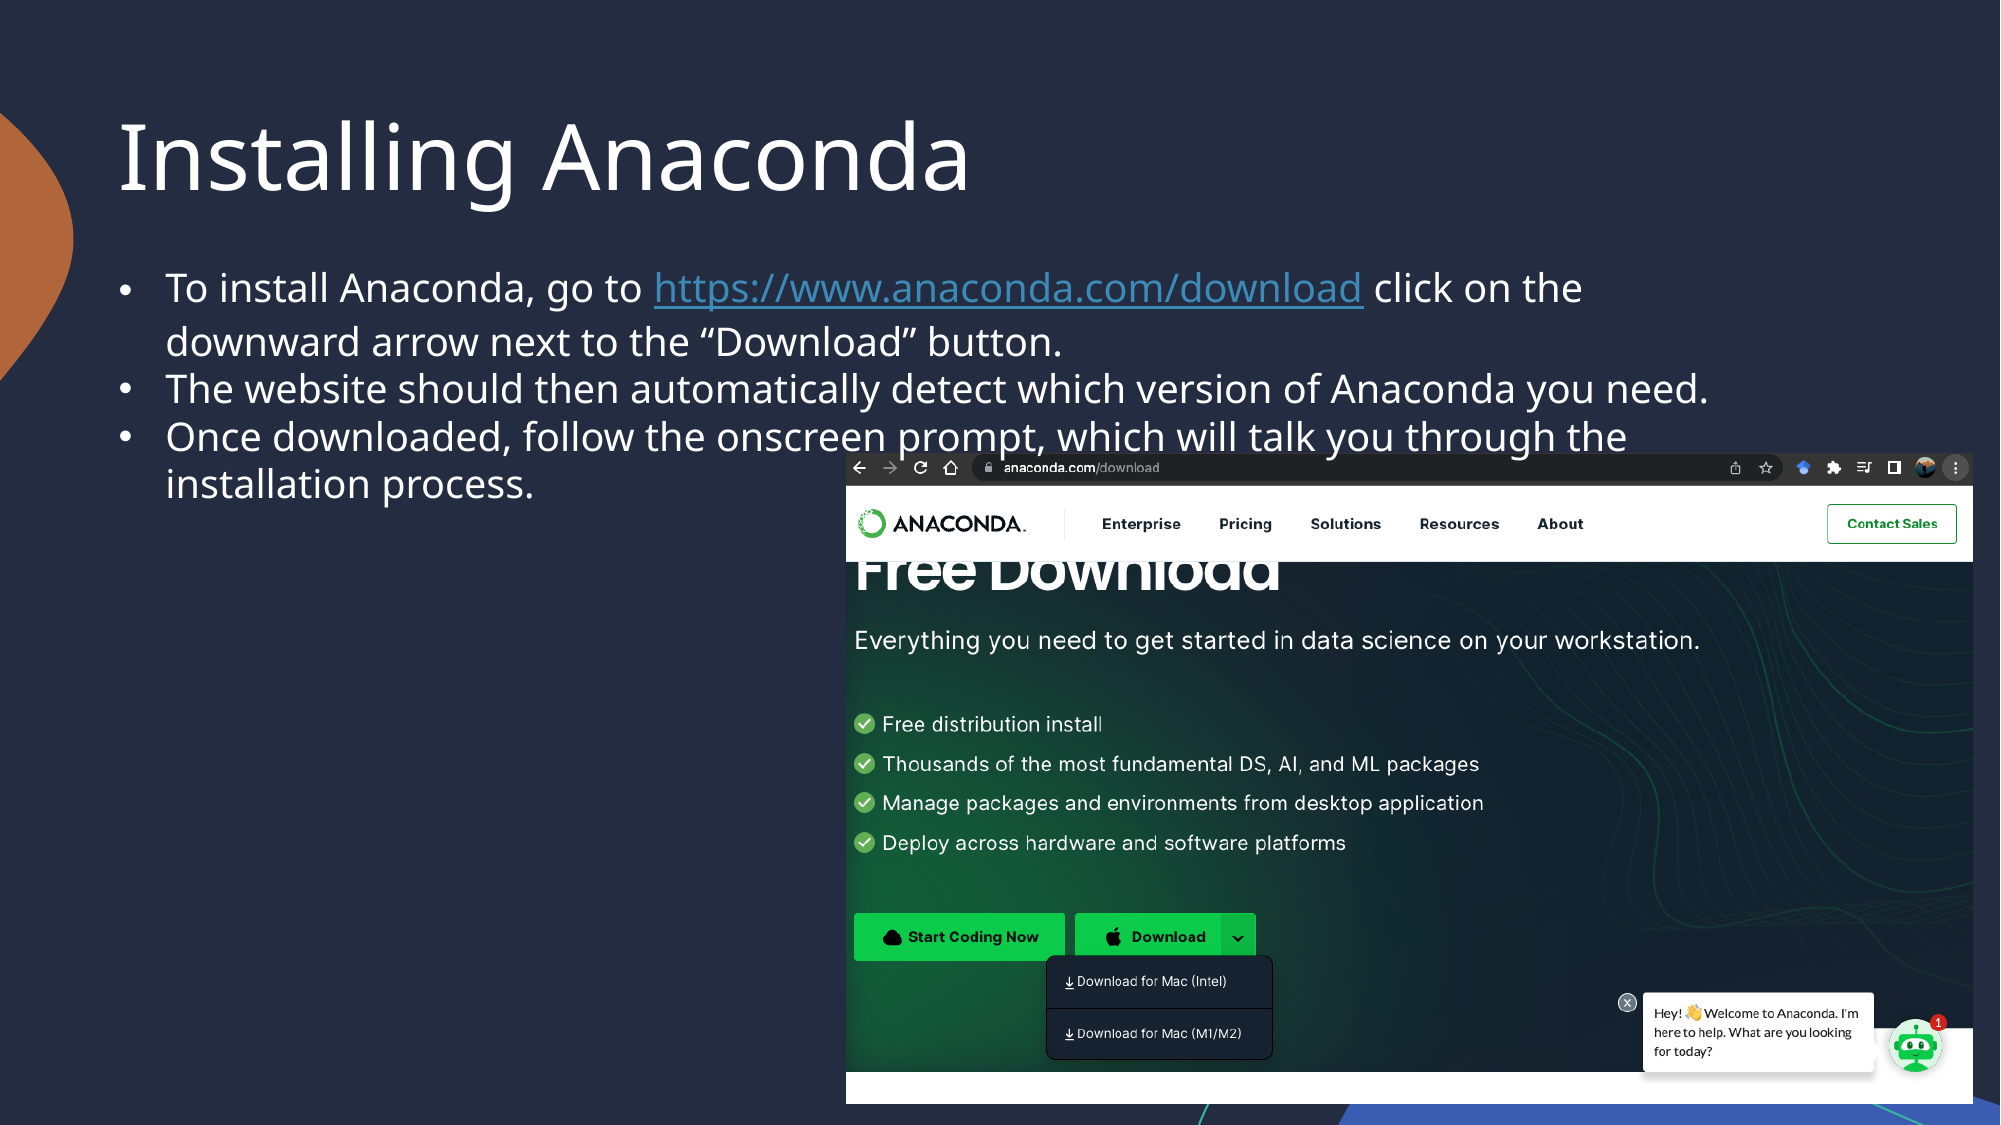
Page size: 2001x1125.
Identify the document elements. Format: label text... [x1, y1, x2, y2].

text_box [27, 295, 846, 902]
picture [846, 453, 1973, 1104]
text_box To install Anaconda, go to https://www.anaconda.com/download click on the downward arrow next to the “Download” button. The website should then automatically detect which version of Anaconda you need. Once downloaded, follow the onscreen prompt, which will talk you through the installation process. [103, 255, 1745, 515]
title Installing Anaconda [103, 35, 1854, 286]
